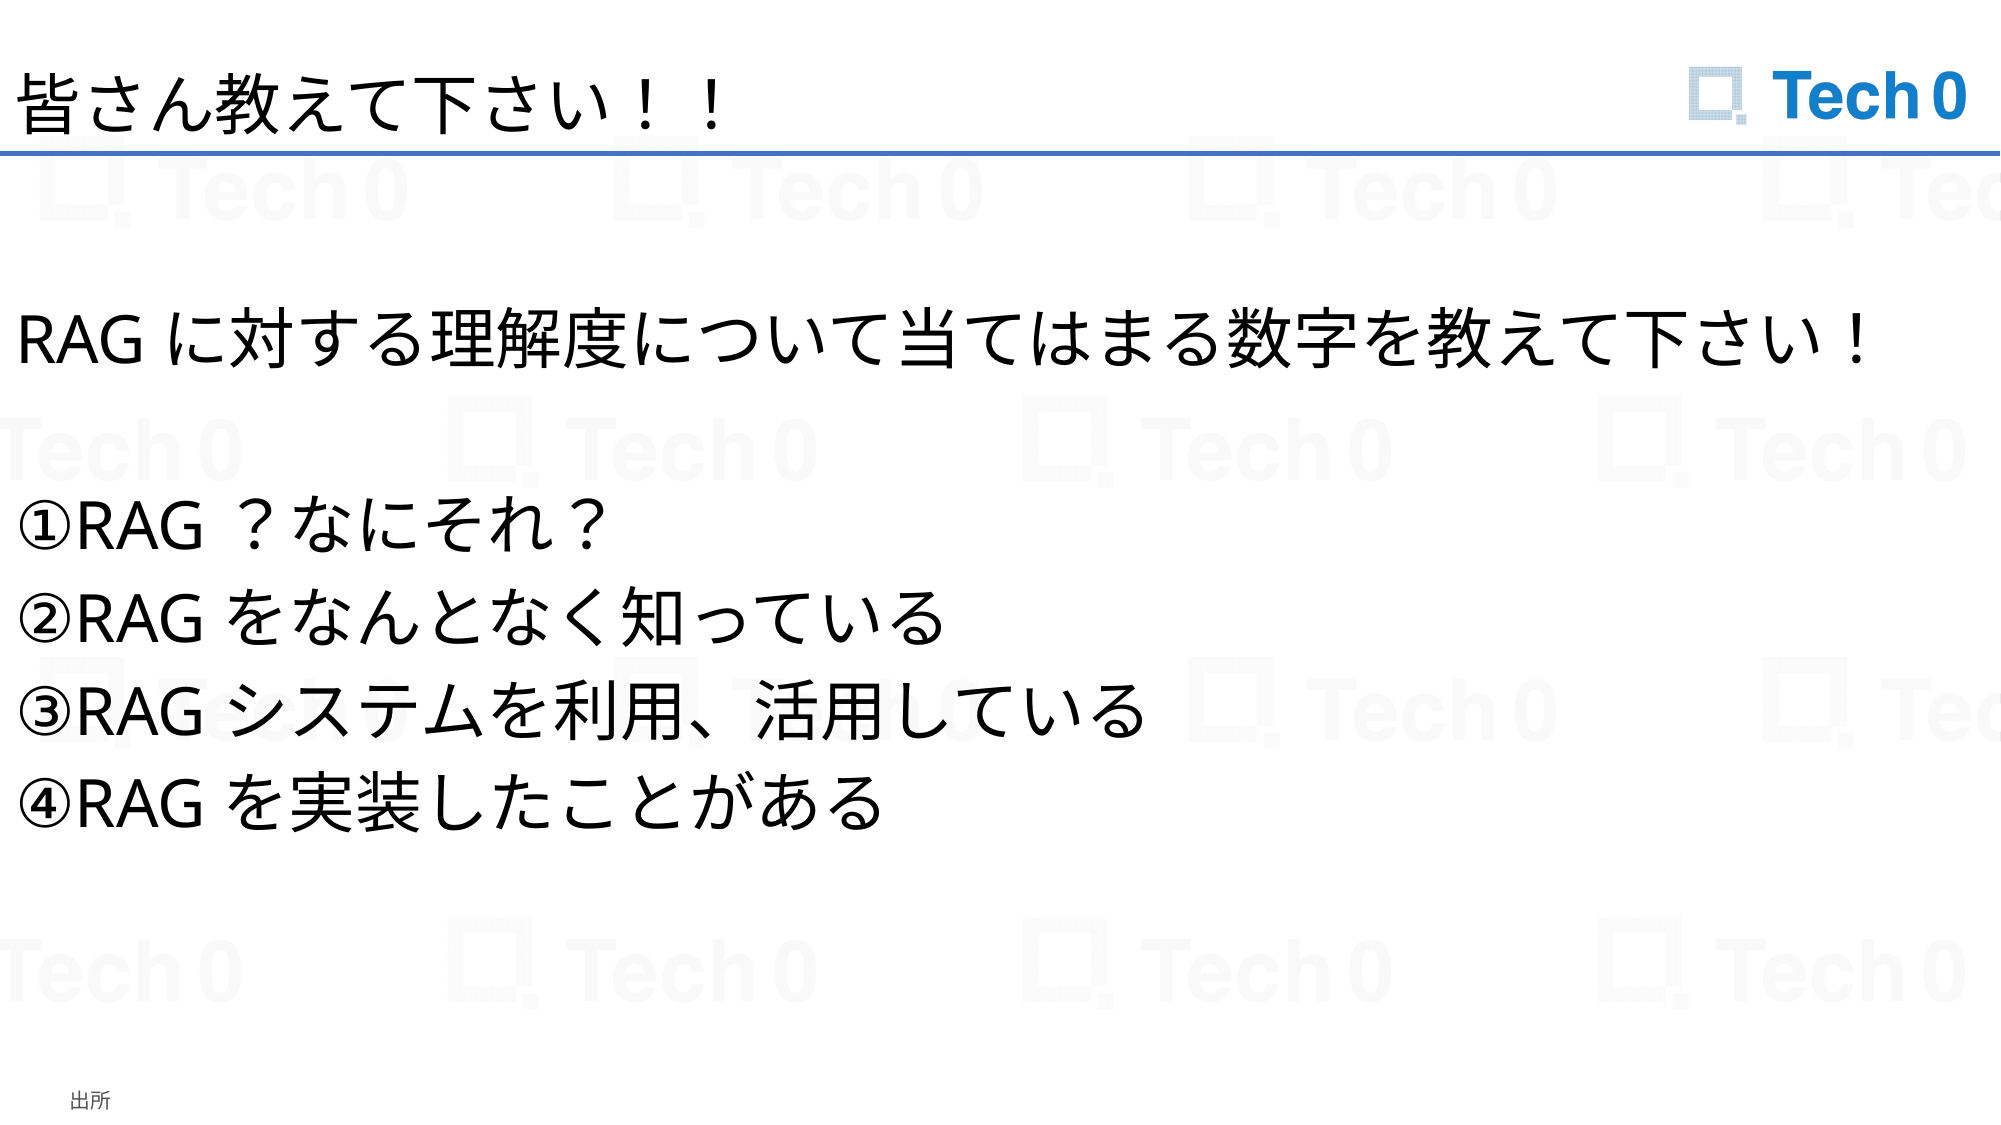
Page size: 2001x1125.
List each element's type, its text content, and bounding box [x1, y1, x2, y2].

list 皆さん教えて下さい！！ [0, 0, 2000, 152]
list RAGに対する理解度について当てはまる数字を教えて下さい！ ①RAG？なにそれ？ ②RAGをなんとなく知っている ③RAGシステムを利用、活用している ④RAGを実装したことがある [0, 298, 2000, 1024]
